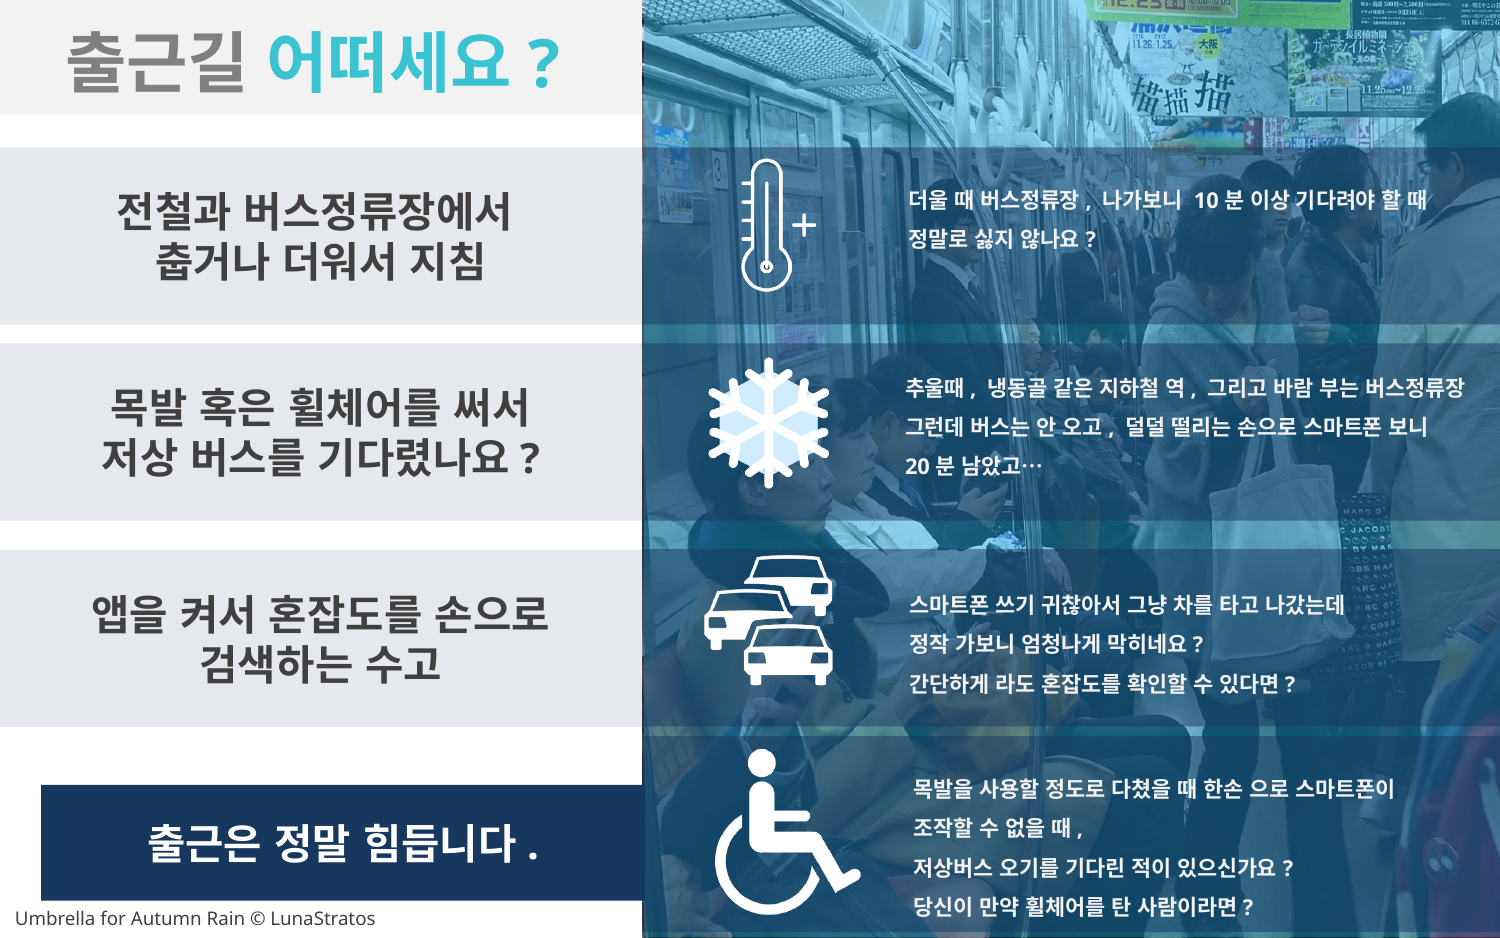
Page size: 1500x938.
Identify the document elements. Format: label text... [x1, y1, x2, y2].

text_box 전철과 버스정류장에서 춥거나 더워서 지침 [0, 145, 637, 327]
text_box 앱을 켜서 혼잡도를 손으로 검색하는 수고 [0, 548, 637, 729]
text_box 목발 혹은 휠체어를 써서 저상 버스를 기다렸나요? [0, 341, 637, 523]
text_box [689, 152, 1500, 930]
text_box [0, 0, 640, 116]
text_box Umbrella for Autumn Rain © LunaStratos [0, 899, 446, 937]
text_box 출근은 정말 힘듭니다. [39, 783, 637, 903]
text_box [642, 0, 1500, 938]
